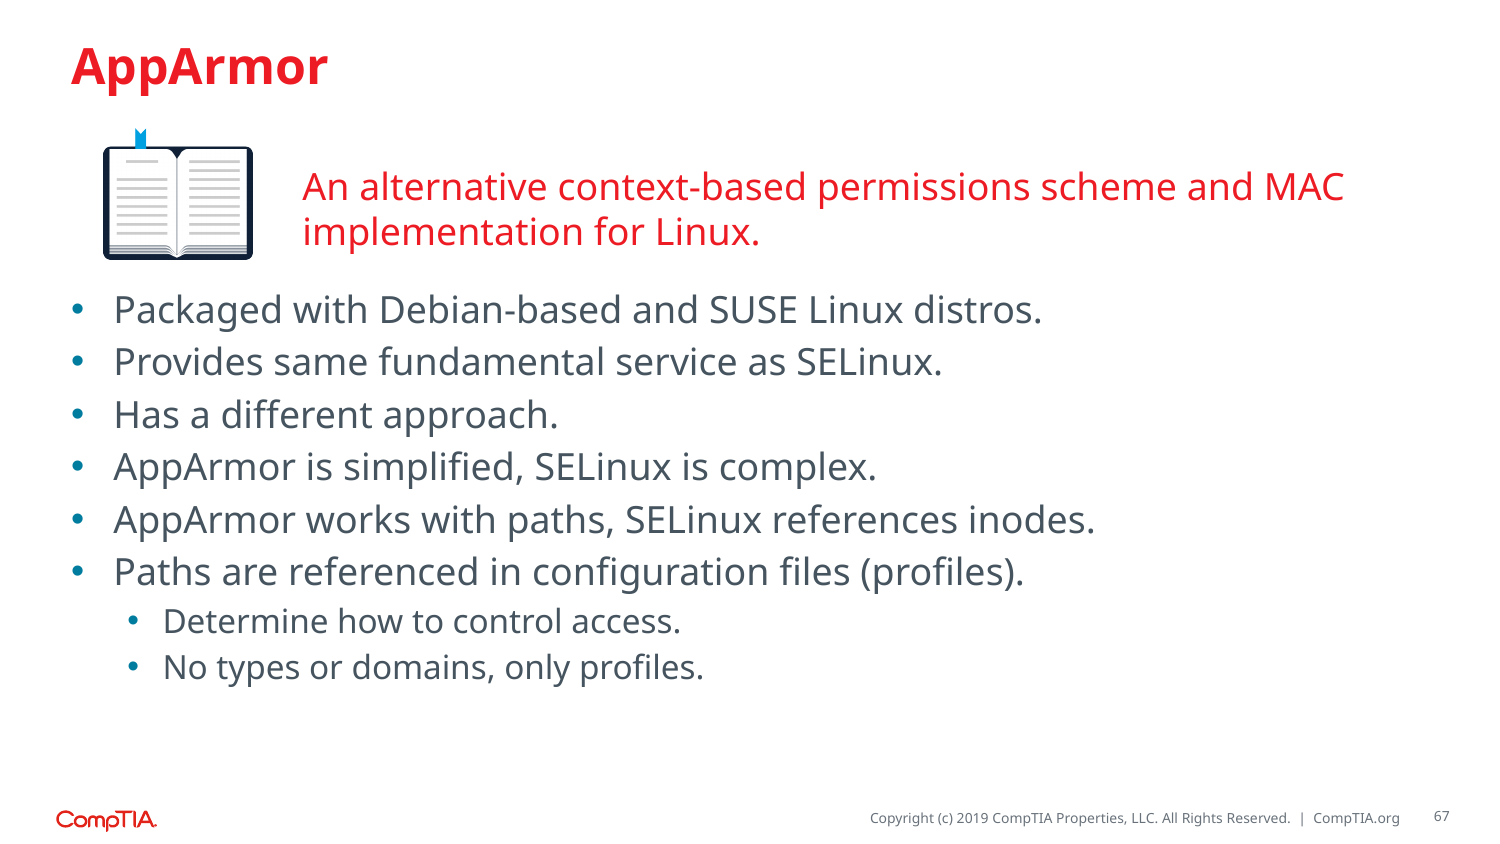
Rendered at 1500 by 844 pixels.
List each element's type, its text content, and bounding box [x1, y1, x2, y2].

picture [103, 128, 253, 260]
list Packaged with Debian-based and SUSE Linux distros. Provides same fundamental service as SELinux. Has a different approach. AppArmor is simplified, SELinux is complex. AppArmor works with paths, SELinux references inodes. Paths are referenced in configuration files (profiles). Determine how to control access. No types or domains, only profiles. [56, 278, 1444, 764]
slide_number 67 [1407, 800, 1450, 835]
title AppArmor [56, 12, 1444, 117]
list An alternative context-based permissions scheme and MAC implementation for Linux. [287, 155, 1445, 249]
